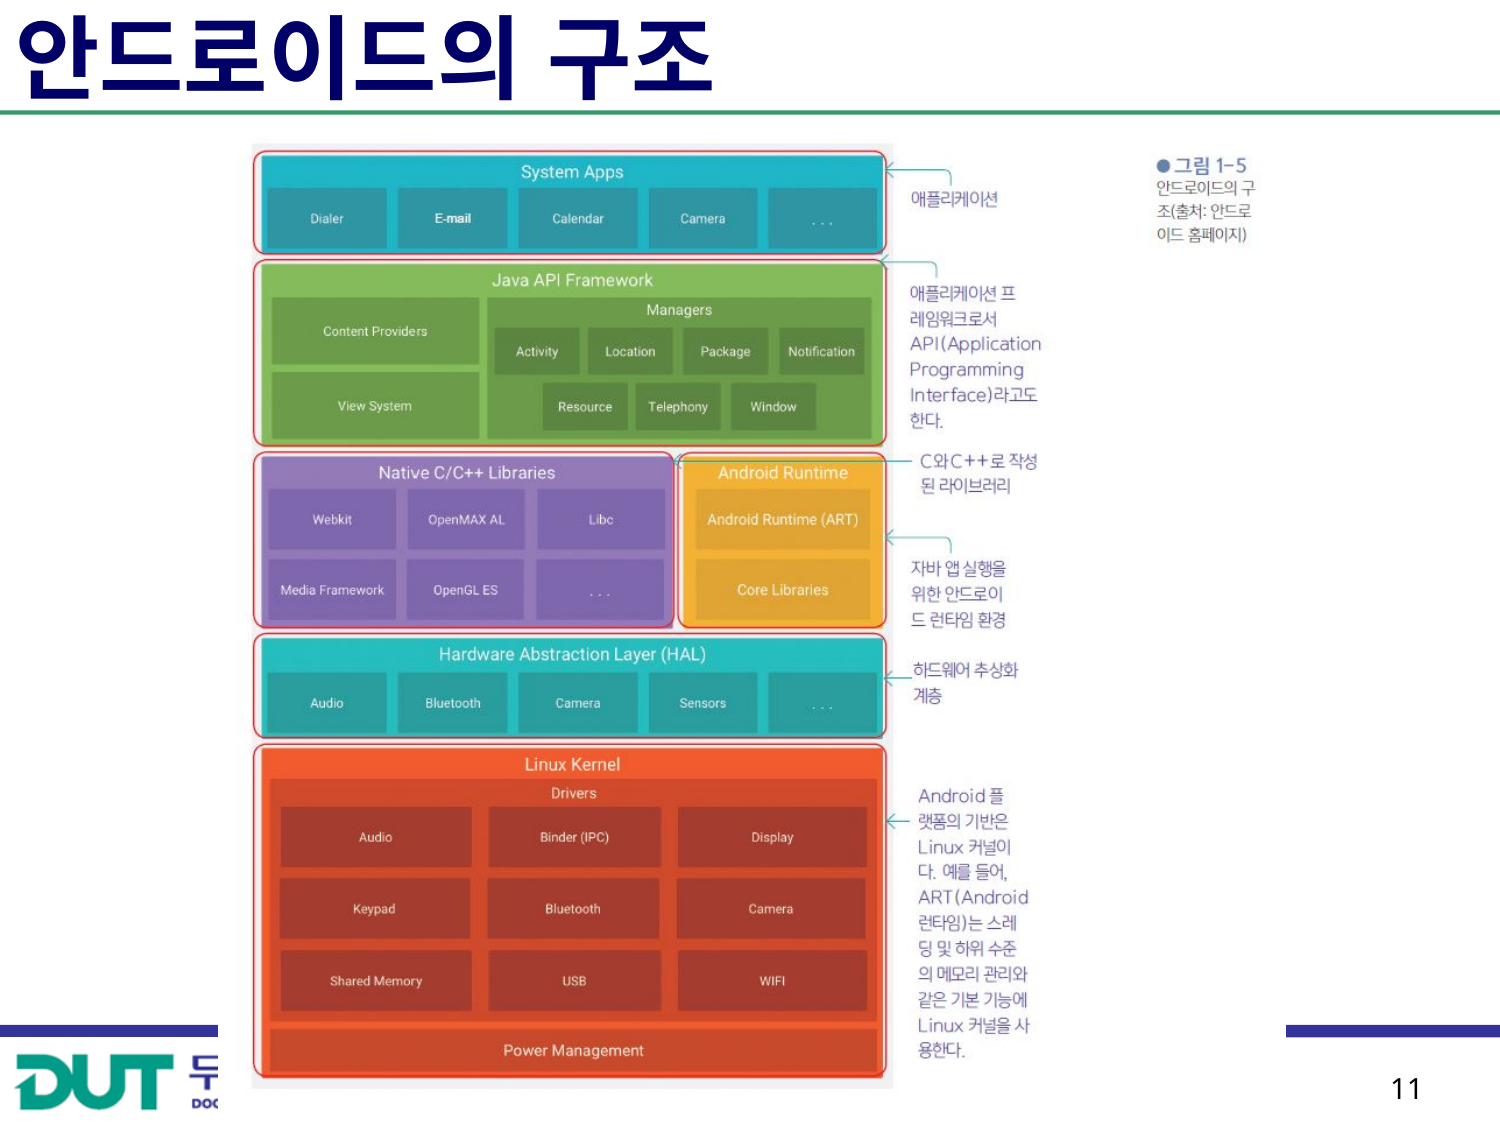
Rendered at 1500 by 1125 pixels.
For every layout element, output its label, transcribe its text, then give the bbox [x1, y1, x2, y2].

picture [0, 118, 1287, 1125]
title 안드로이드의 구조 [0, 0, 1500, 113]
